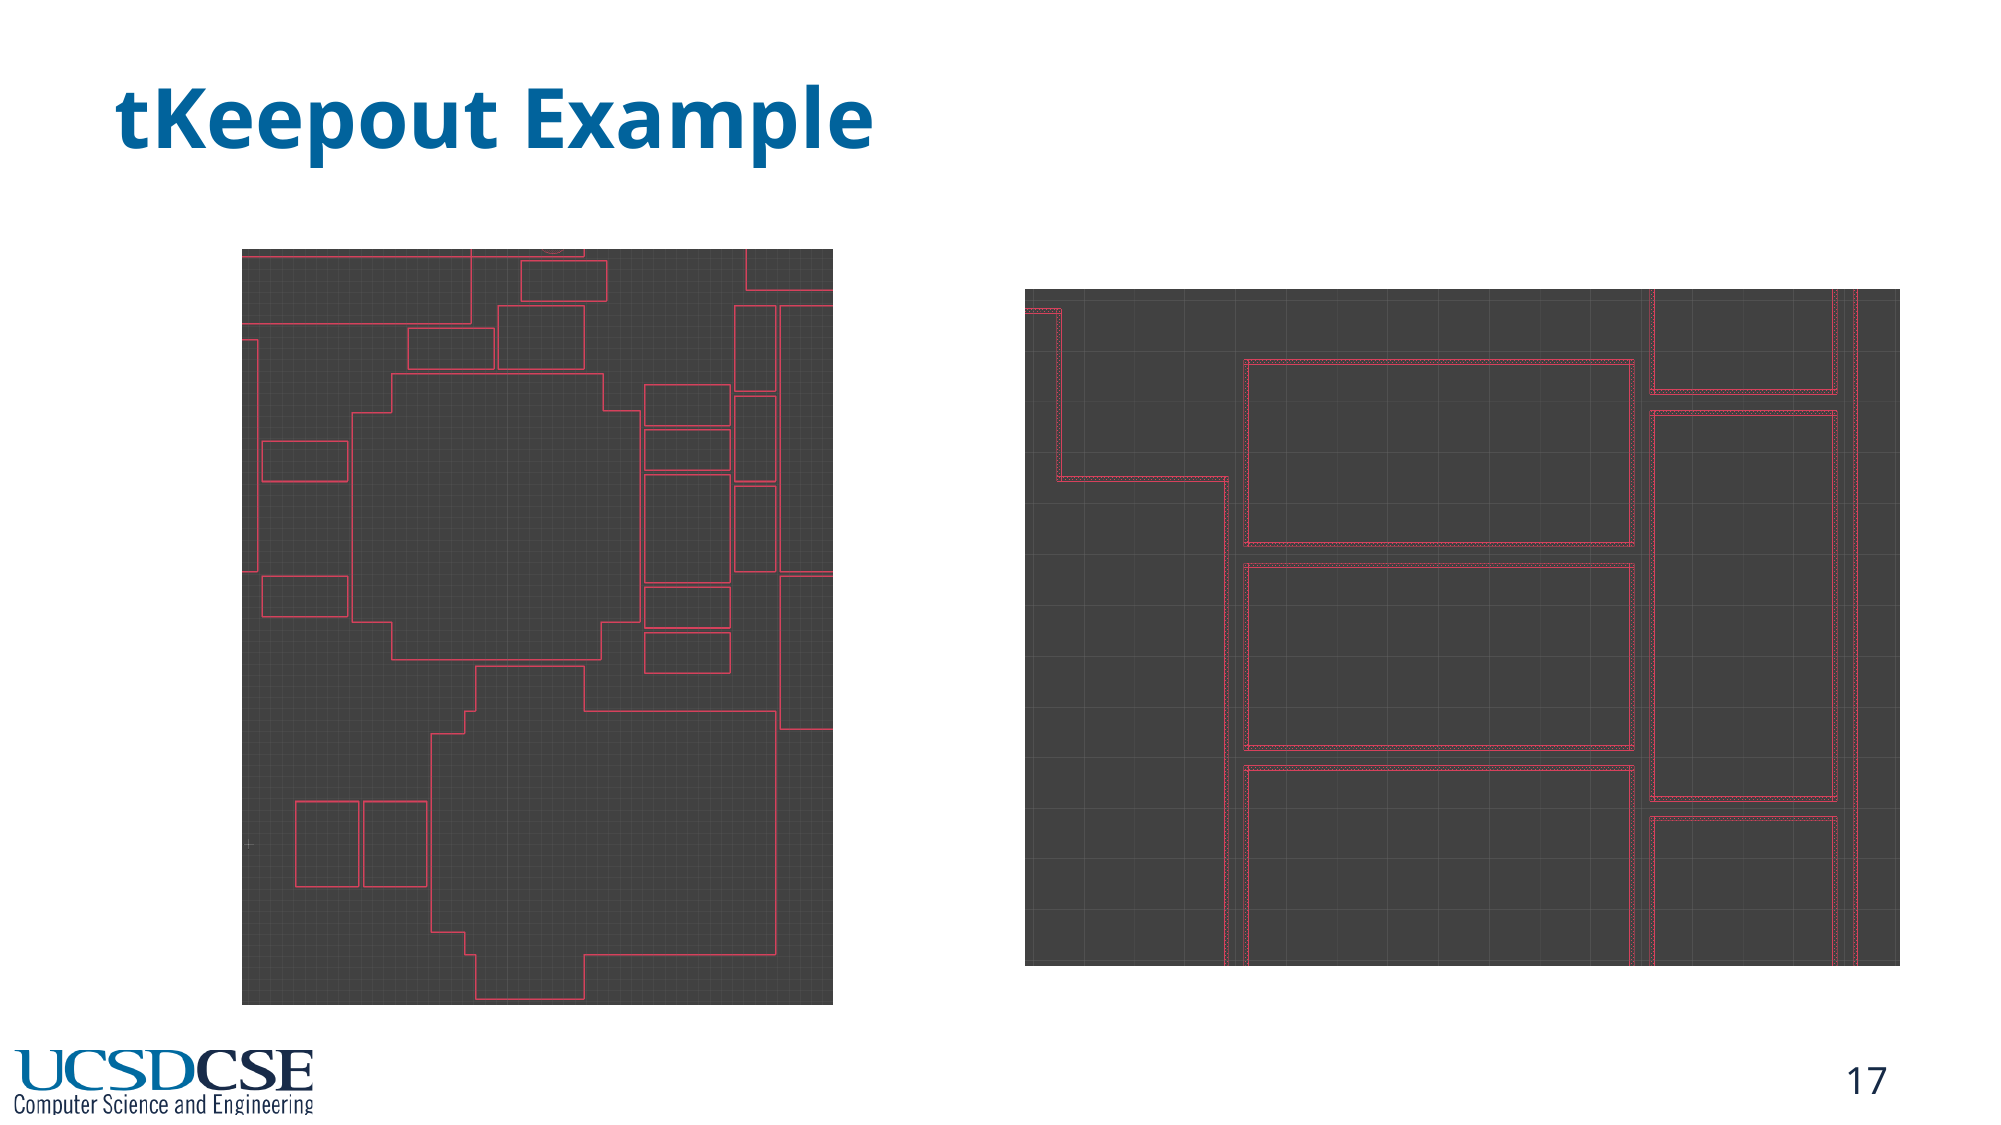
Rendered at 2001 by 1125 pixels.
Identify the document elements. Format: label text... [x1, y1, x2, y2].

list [1024, 289, 1901, 966]
title tKeepout Example [99, 9, 1900, 222]
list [241, 249, 833, 1006]
